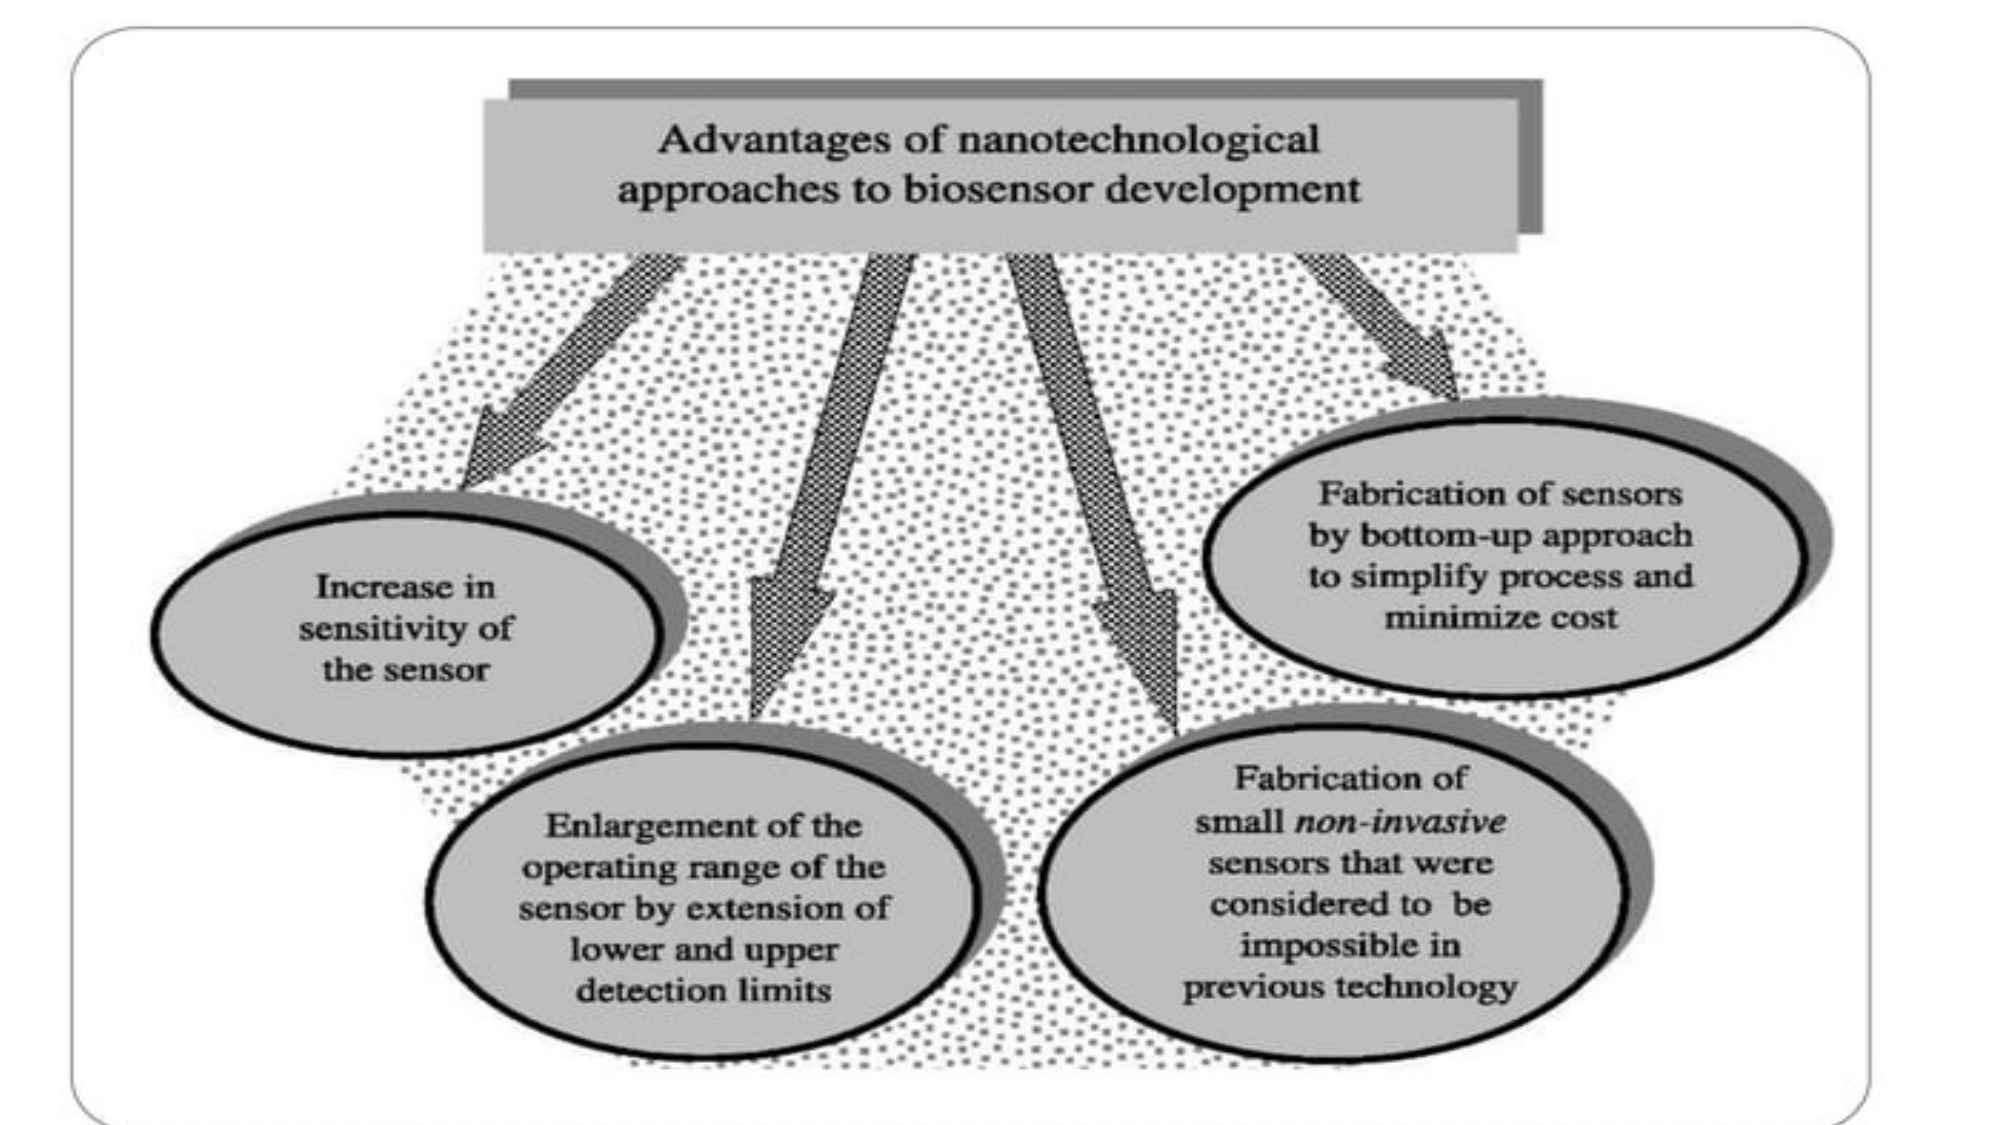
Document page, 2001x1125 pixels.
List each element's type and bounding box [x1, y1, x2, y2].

picture [60, 20, 1884, 1125]
